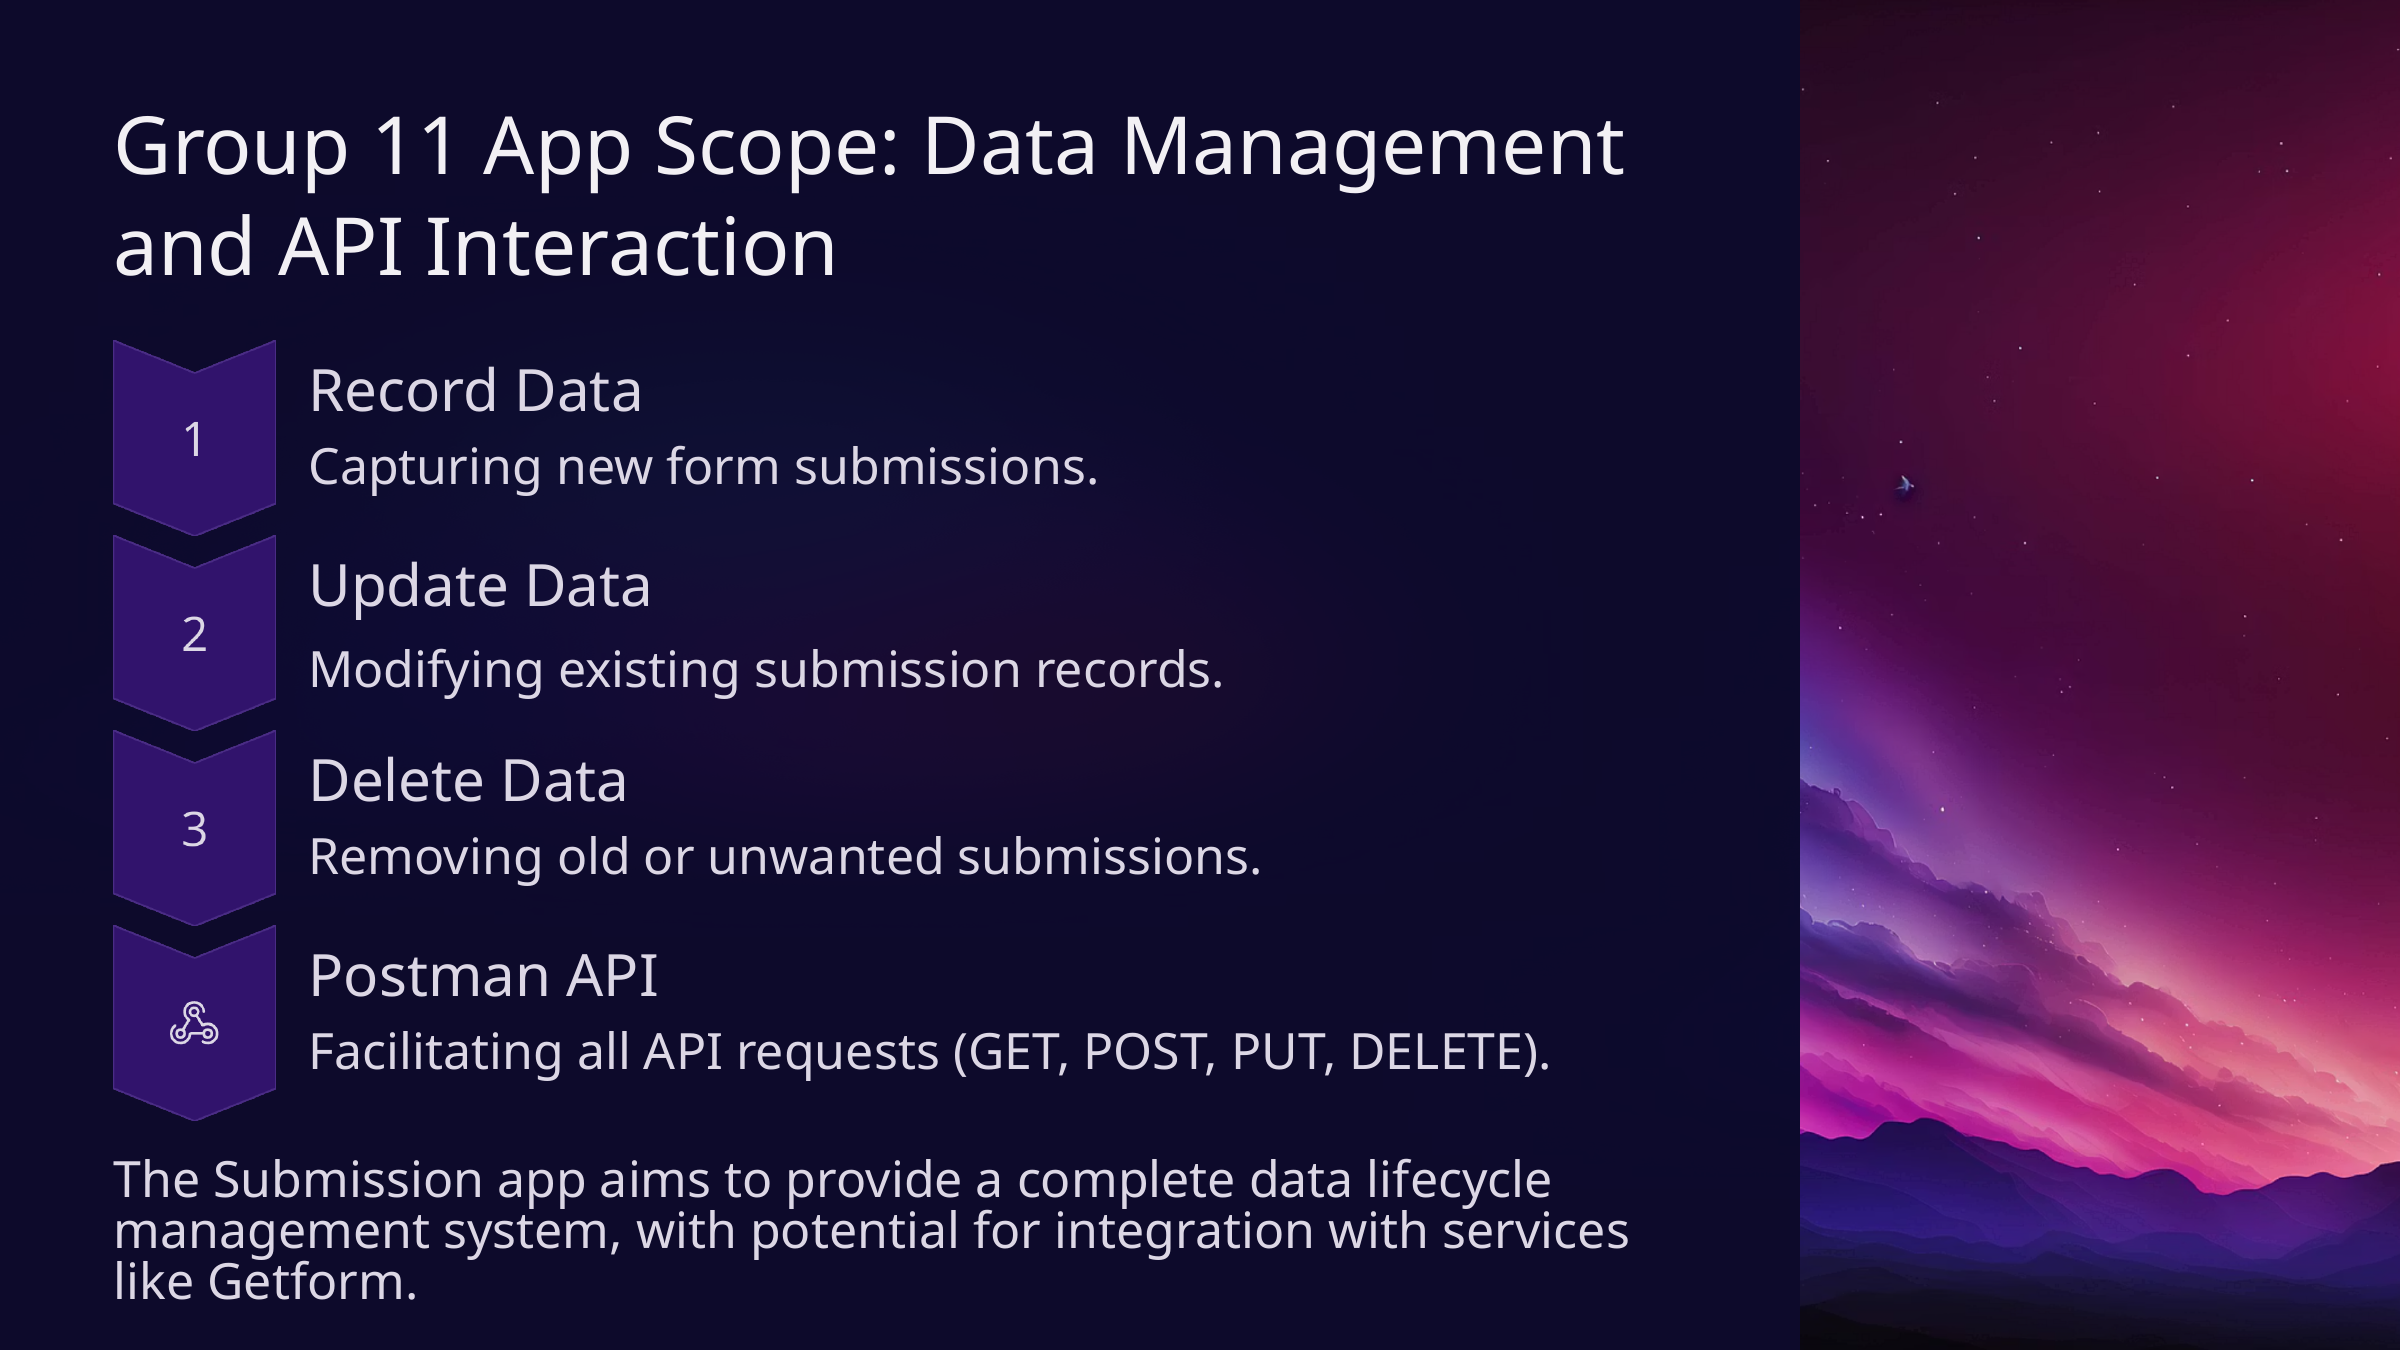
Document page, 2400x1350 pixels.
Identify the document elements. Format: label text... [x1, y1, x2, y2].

text_box Capturing new form submissions. [308, 443, 1687, 549]
text_box Postman API [308, 957, 715, 1009]
text_box The Submission app aims to provide a complete data lifecycle management system, with potential for integration with services like Getform. [113, 1156, 1687, 1316]
text_box Removing old or unwanted submissions. [308, 833, 1687, 922]
text_box Record Data [308, 373, 715, 441]
text_box Group 11 App Scope: Data Management and API Interaction [113, 89, 1687, 293]
text_box Facilitating all API requests (GET, POST, PUT, DELETE). [308, 1028, 1687, 1121]
text_box Delete Data [308, 763, 715, 833]
text_box Modifying existing submission records. [308, 646, 1687, 744]
text_box Update Data [308, 568, 715, 644]
picture [113, 340, 276, 1121]
picture [1799, 0, 2400, 1350]
